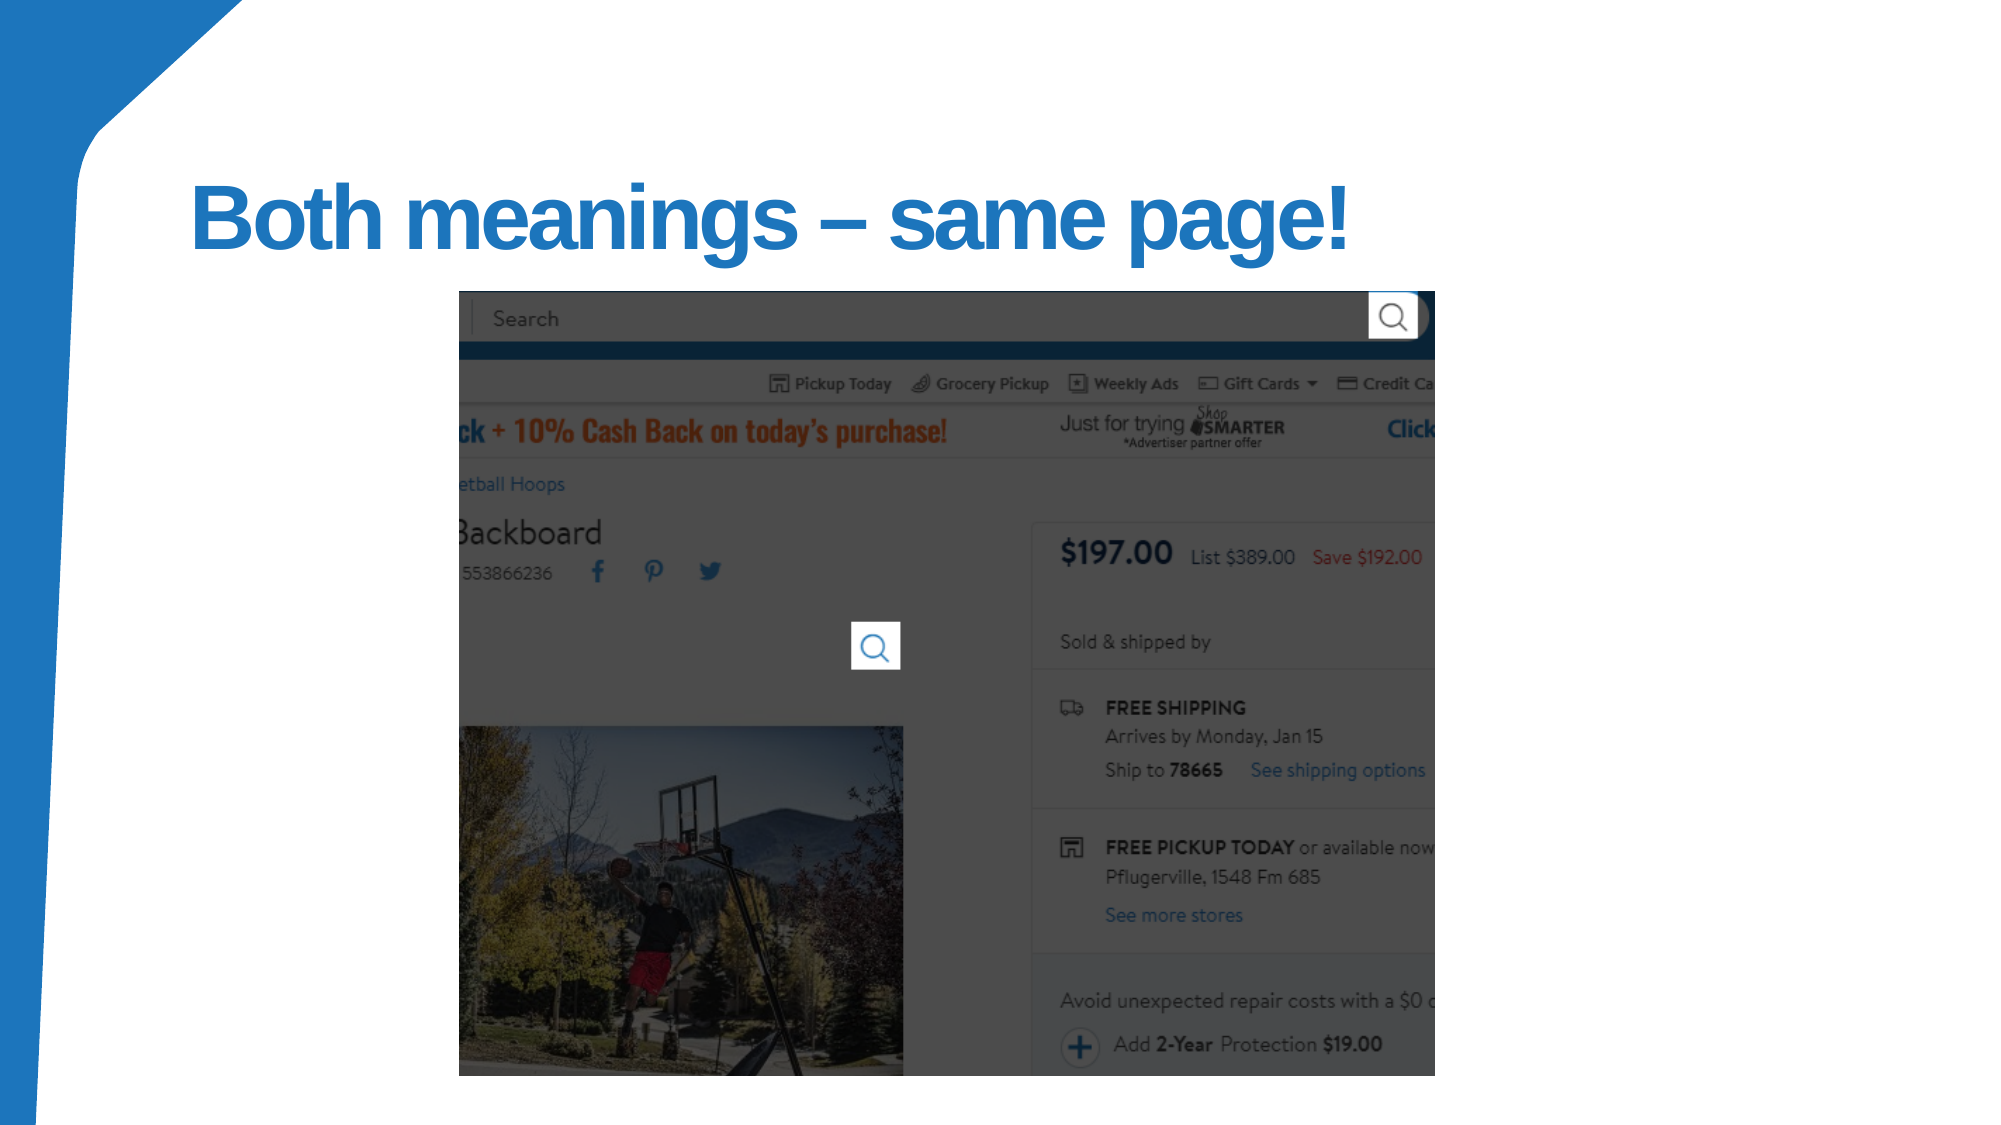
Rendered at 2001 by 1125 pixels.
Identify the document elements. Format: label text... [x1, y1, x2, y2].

title Both meanings – same page! [174, 59, 1825, 278]
picture [459, 291, 1435, 1076]
